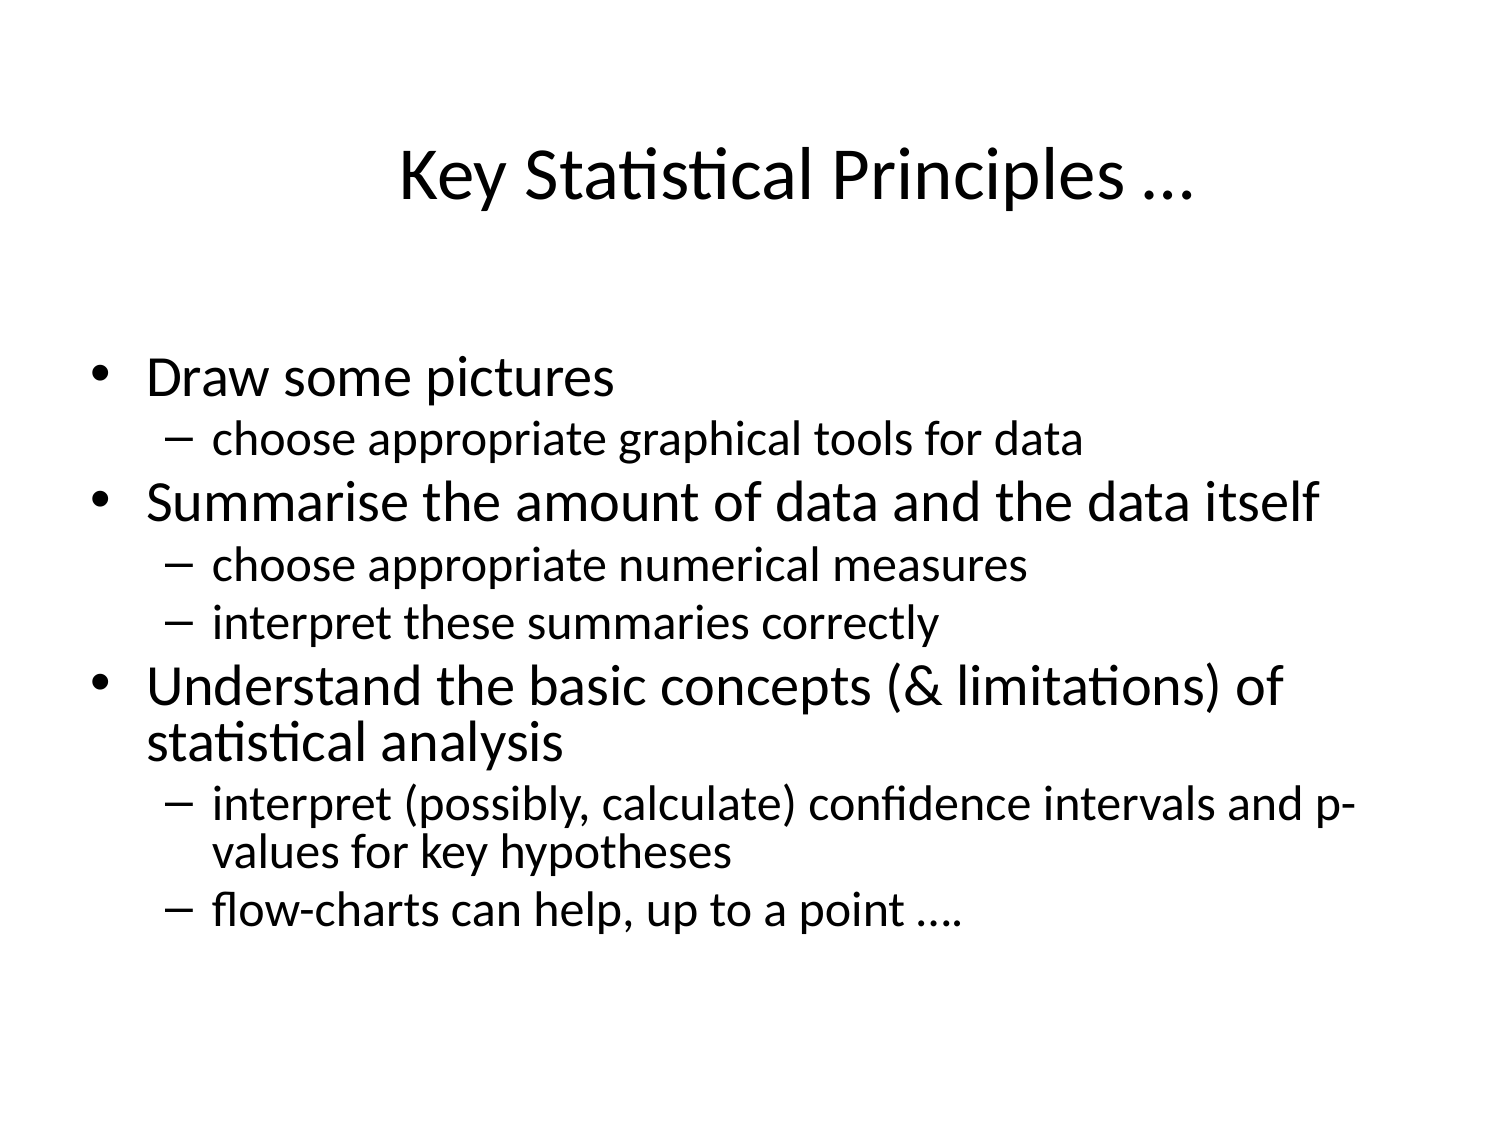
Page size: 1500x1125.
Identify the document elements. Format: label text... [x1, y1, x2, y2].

list Draw some pictures choose appropriate graphical tools for data Summarise the amount of data and the data itself choose appropriate numerical measures interpret these summaries correctly Understand the basic concepts (& limitations) of statistical analysis interpret (possibly, calculate) confidence intervals and p-values for key hypotheses flow-charts can help, up to a point …. [75, 262, 1425, 1005]
title Key Statistical Principles … [88, 99, 1500, 225]
